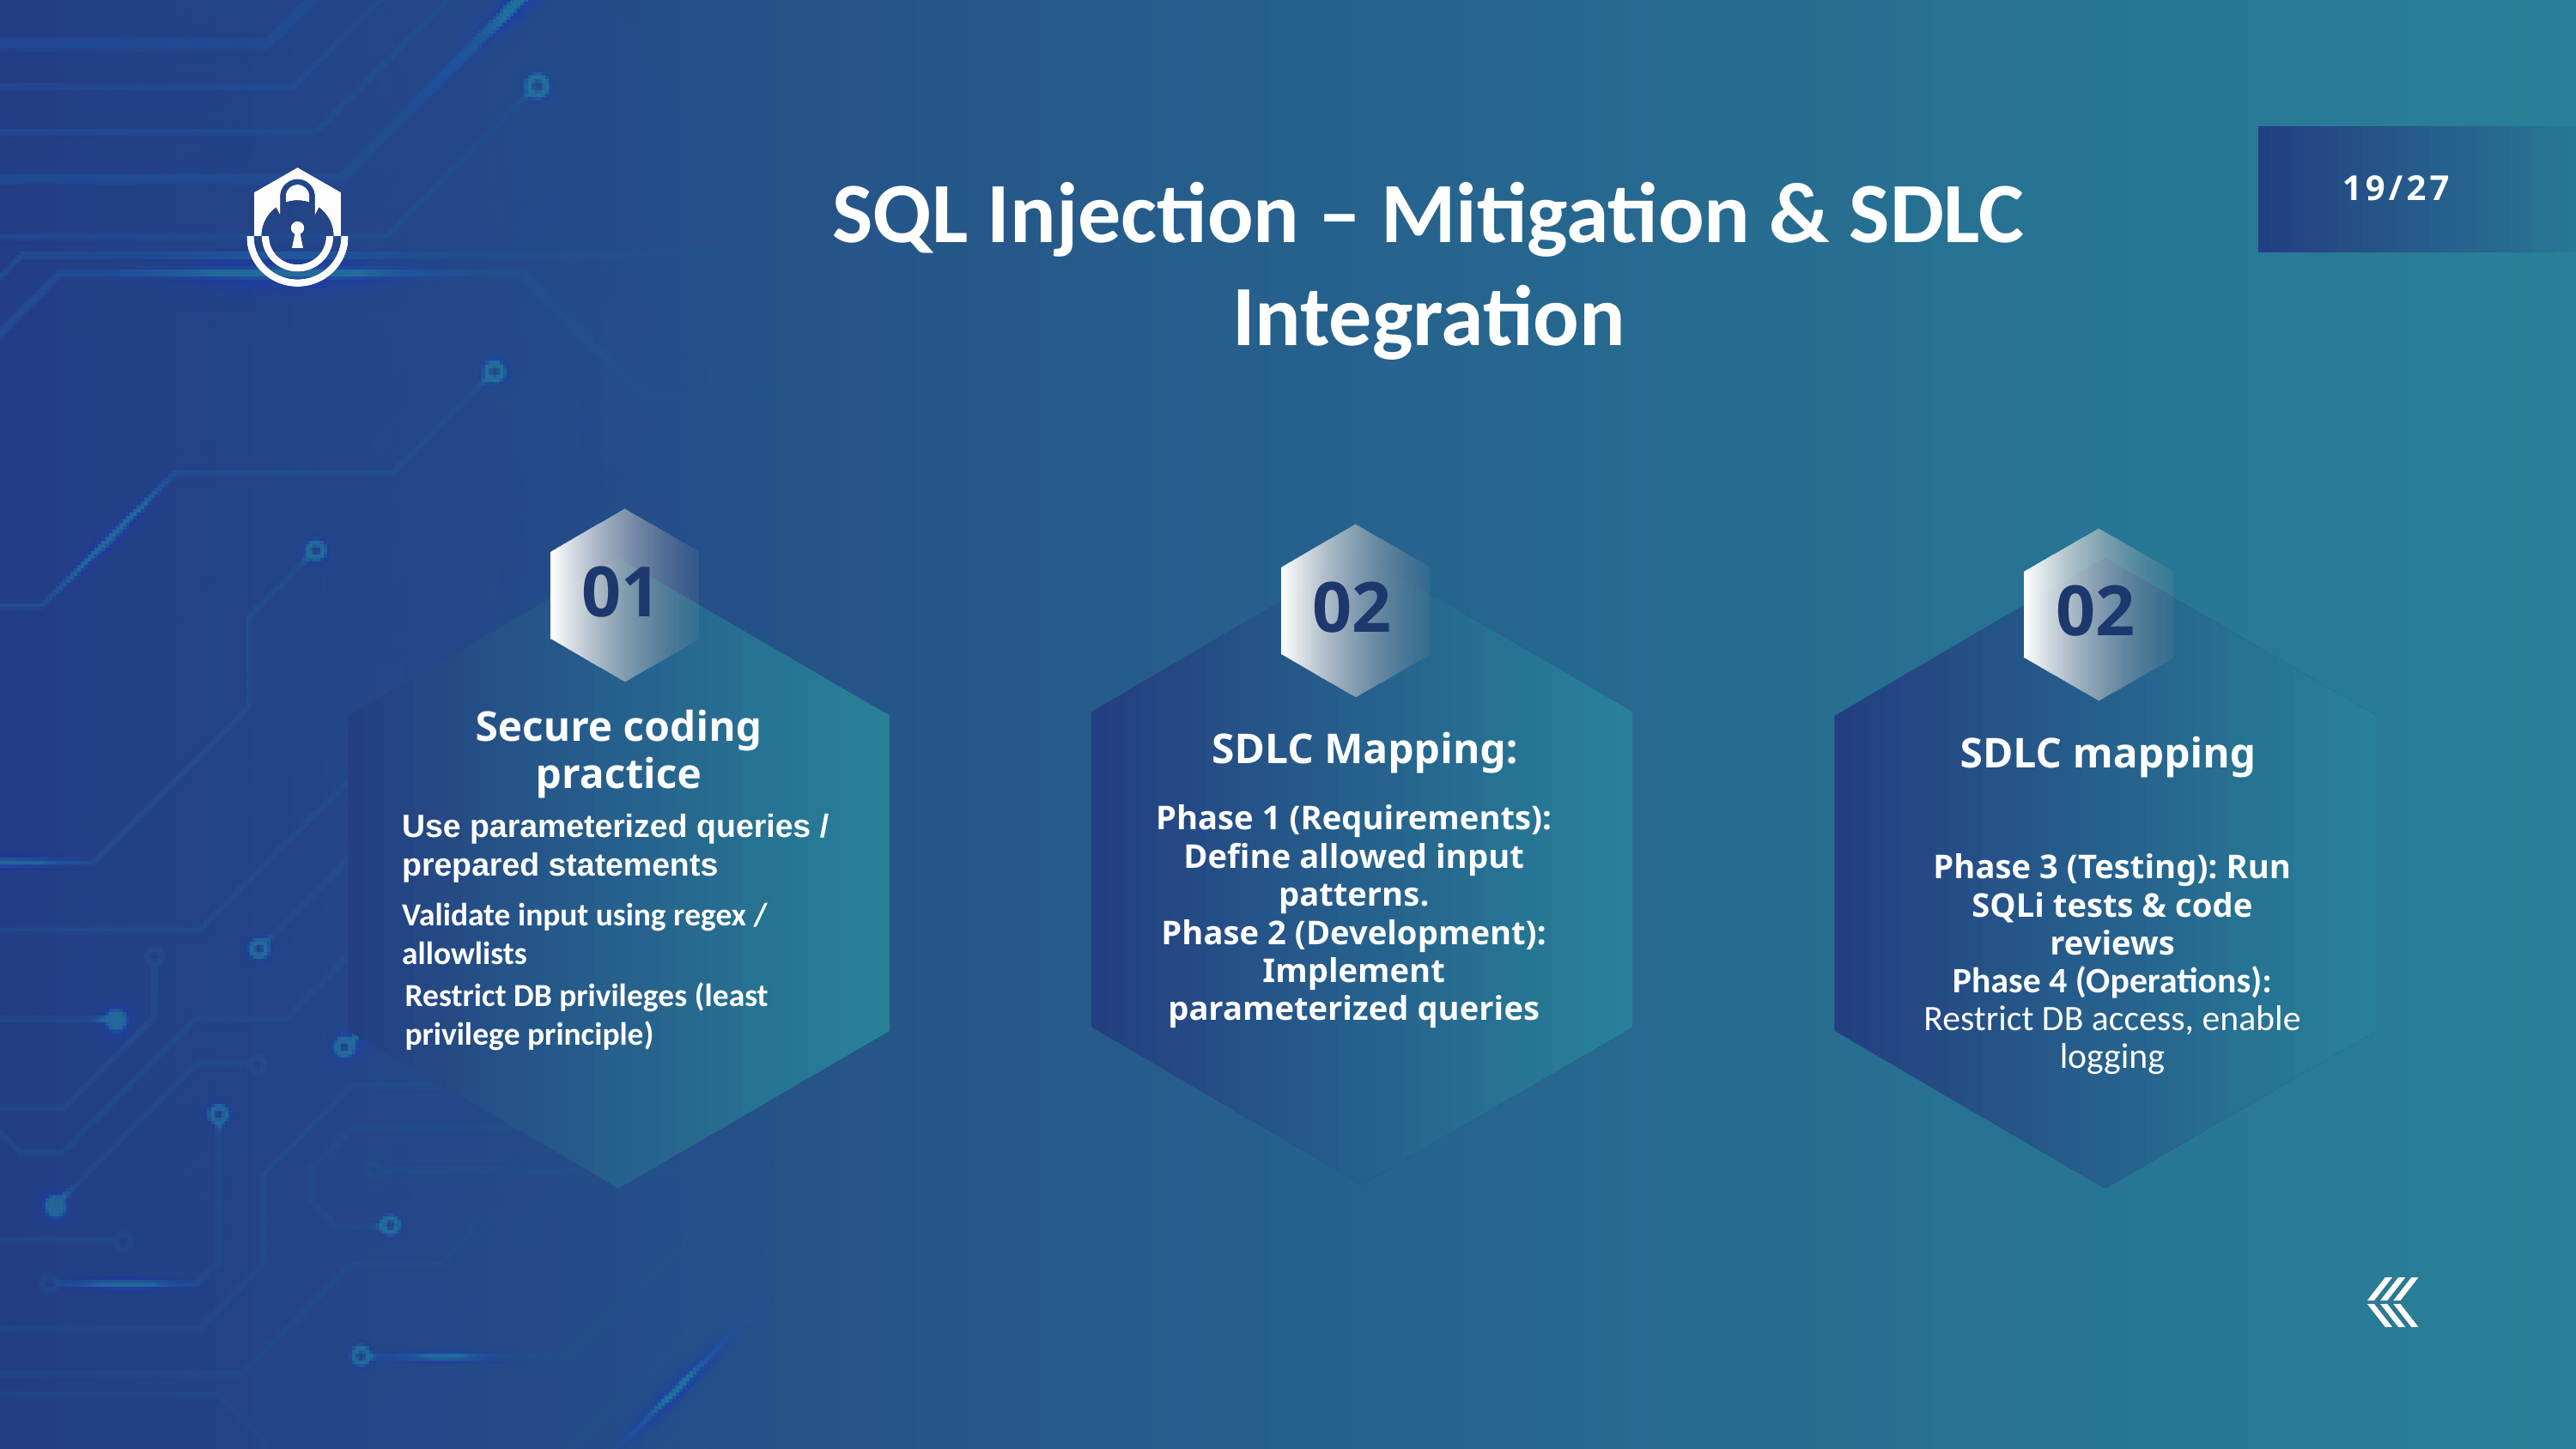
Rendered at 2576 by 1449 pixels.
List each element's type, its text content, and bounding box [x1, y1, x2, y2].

text_box [2366, 1277, 2419, 1327]
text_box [1091, 554, 1633, 1185]
text_box [246, 167, 349, 287]
text_box SQL Injection – Mitigation & SDLC Integration [714, 150, 2145, 369]
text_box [1834, 558, 2377, 1189]
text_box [2024, 528, 2173, 701]
text_box [0, 0, 774, 1449]
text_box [2257, 125, 2576, 253]
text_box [550, 508, 699, 682]
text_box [348, 558, 890, 1189]
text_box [1280, 524, 1430, 697]
